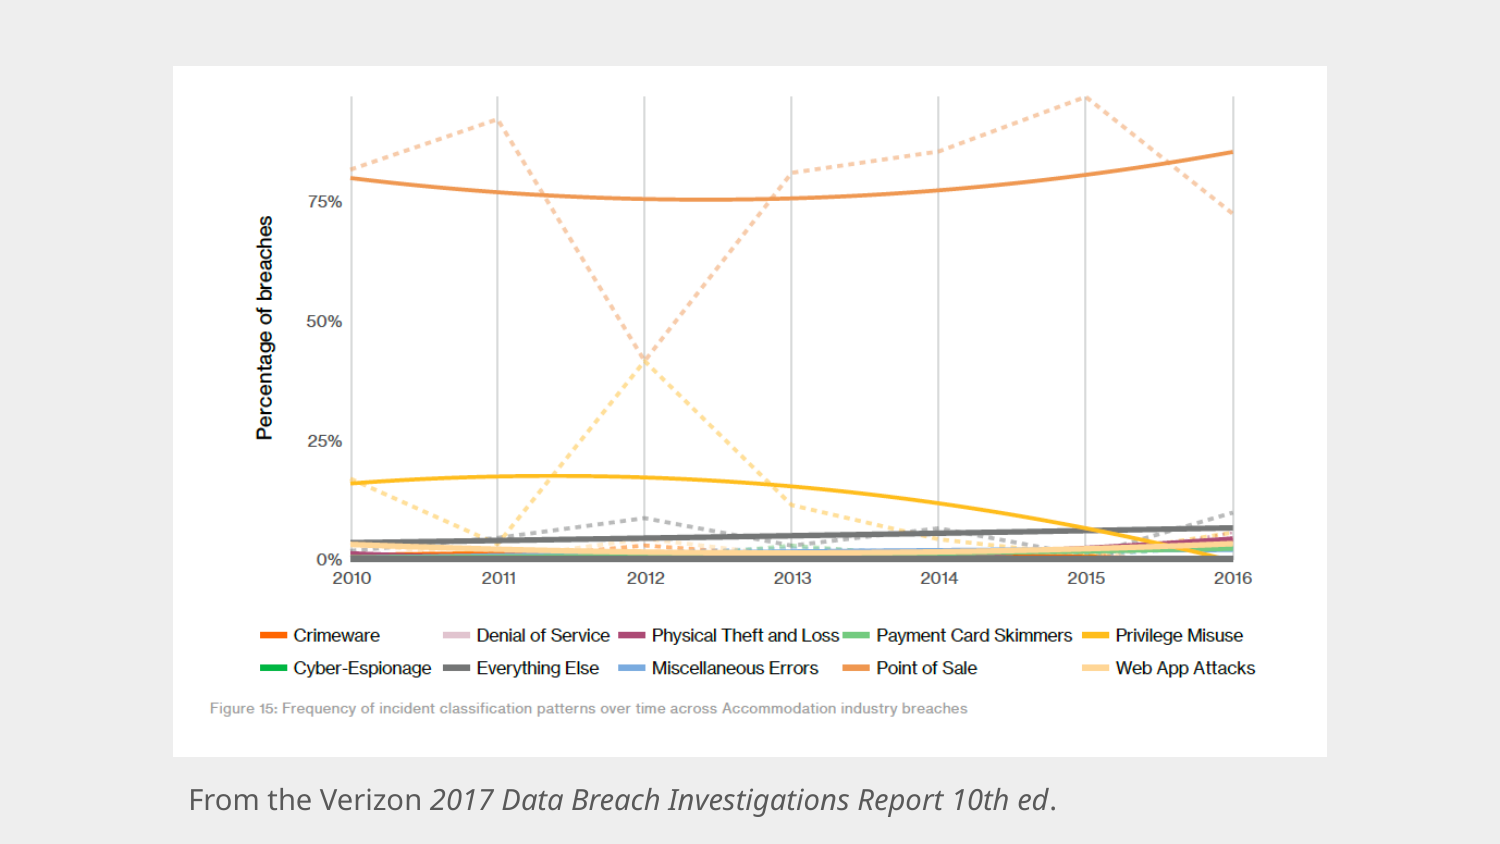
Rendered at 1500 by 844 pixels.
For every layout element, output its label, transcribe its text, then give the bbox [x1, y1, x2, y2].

text_box From the Verizon 2017 Data Breach Investigations Report 10th ed. [173, 766, 1400, 832]
picture [173, 65, 1327, 758]
